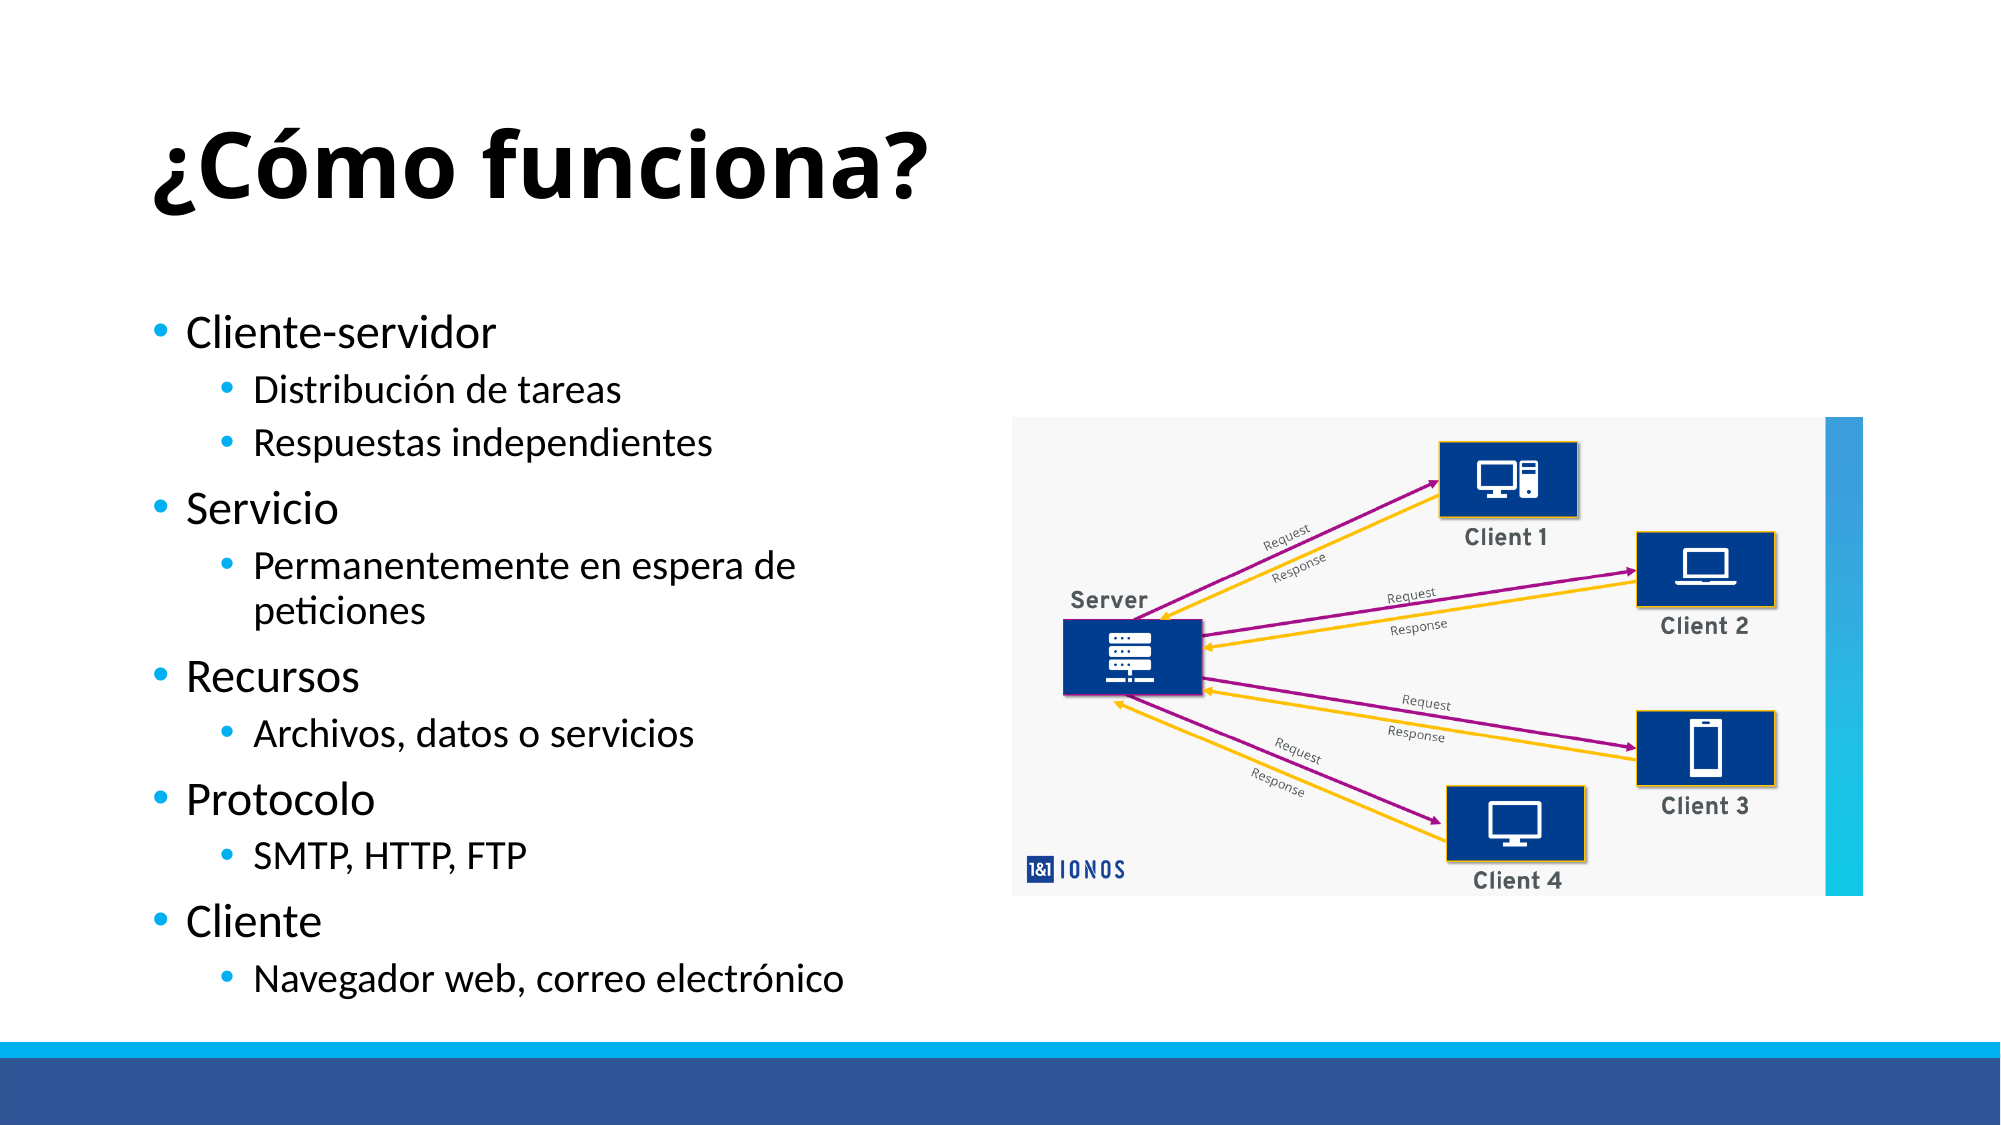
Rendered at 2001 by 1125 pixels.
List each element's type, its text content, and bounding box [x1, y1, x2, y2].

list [1012, 417, 1863, 896]
list Cliente-servidor Distribución de tareas Respuestas independientes Servicio Permanentemente en espera de peticiones Recursos Archivos, datos o servicios Protocolo SMTP, HTTP, FTP Cliente Navegador web, correo electrónico [137, 299, 988, 1014]
title ¿Cómo funciona? [137, 59, 1863, 278]
